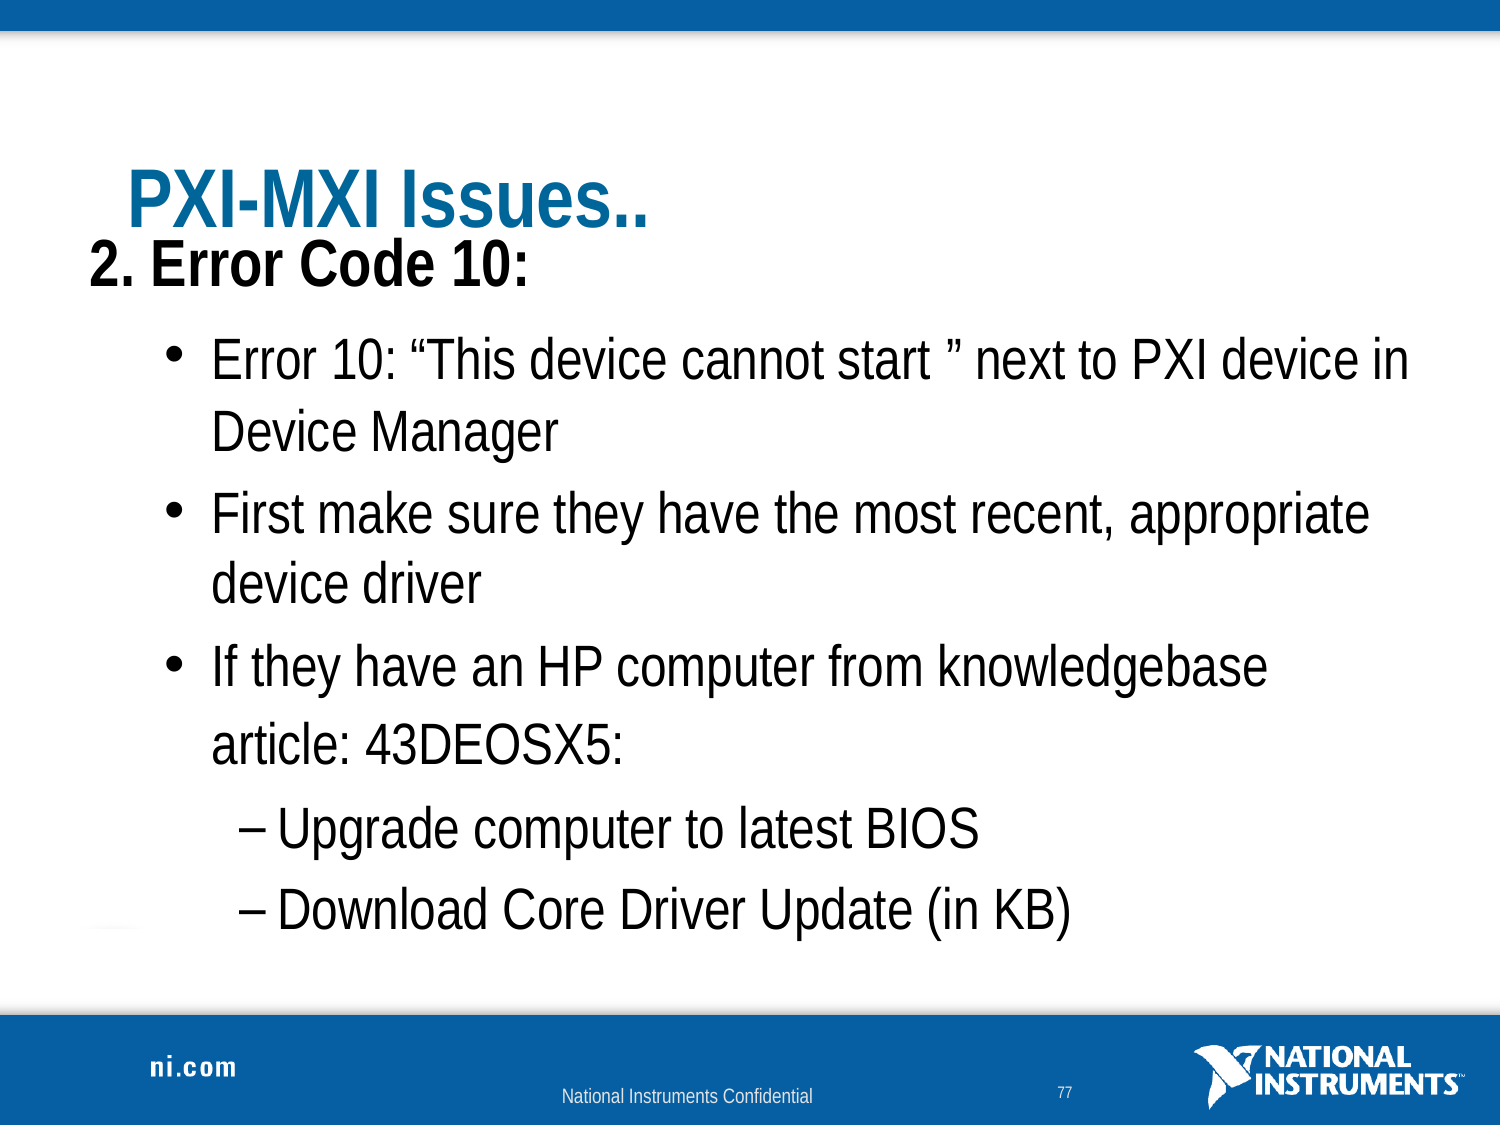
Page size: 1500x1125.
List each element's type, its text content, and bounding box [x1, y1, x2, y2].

text_box [87, 249, 1438, 993]
title PXI-MXI Issues.. [112, 99, 1388, 212]
text_box 2. Error Code 10: Error 10: “This device cannot start ” next to PXI device in Device Manager First make sure they have the most recent, appropriate device driver If they have an HP computer from knowledgebase article: 43DEOSX5: Upgrade computer to latest BIOS Download Core Driver Update (in KB) [74, 212, 1425, 955]
picture [0, 0, 1500, 1125]
